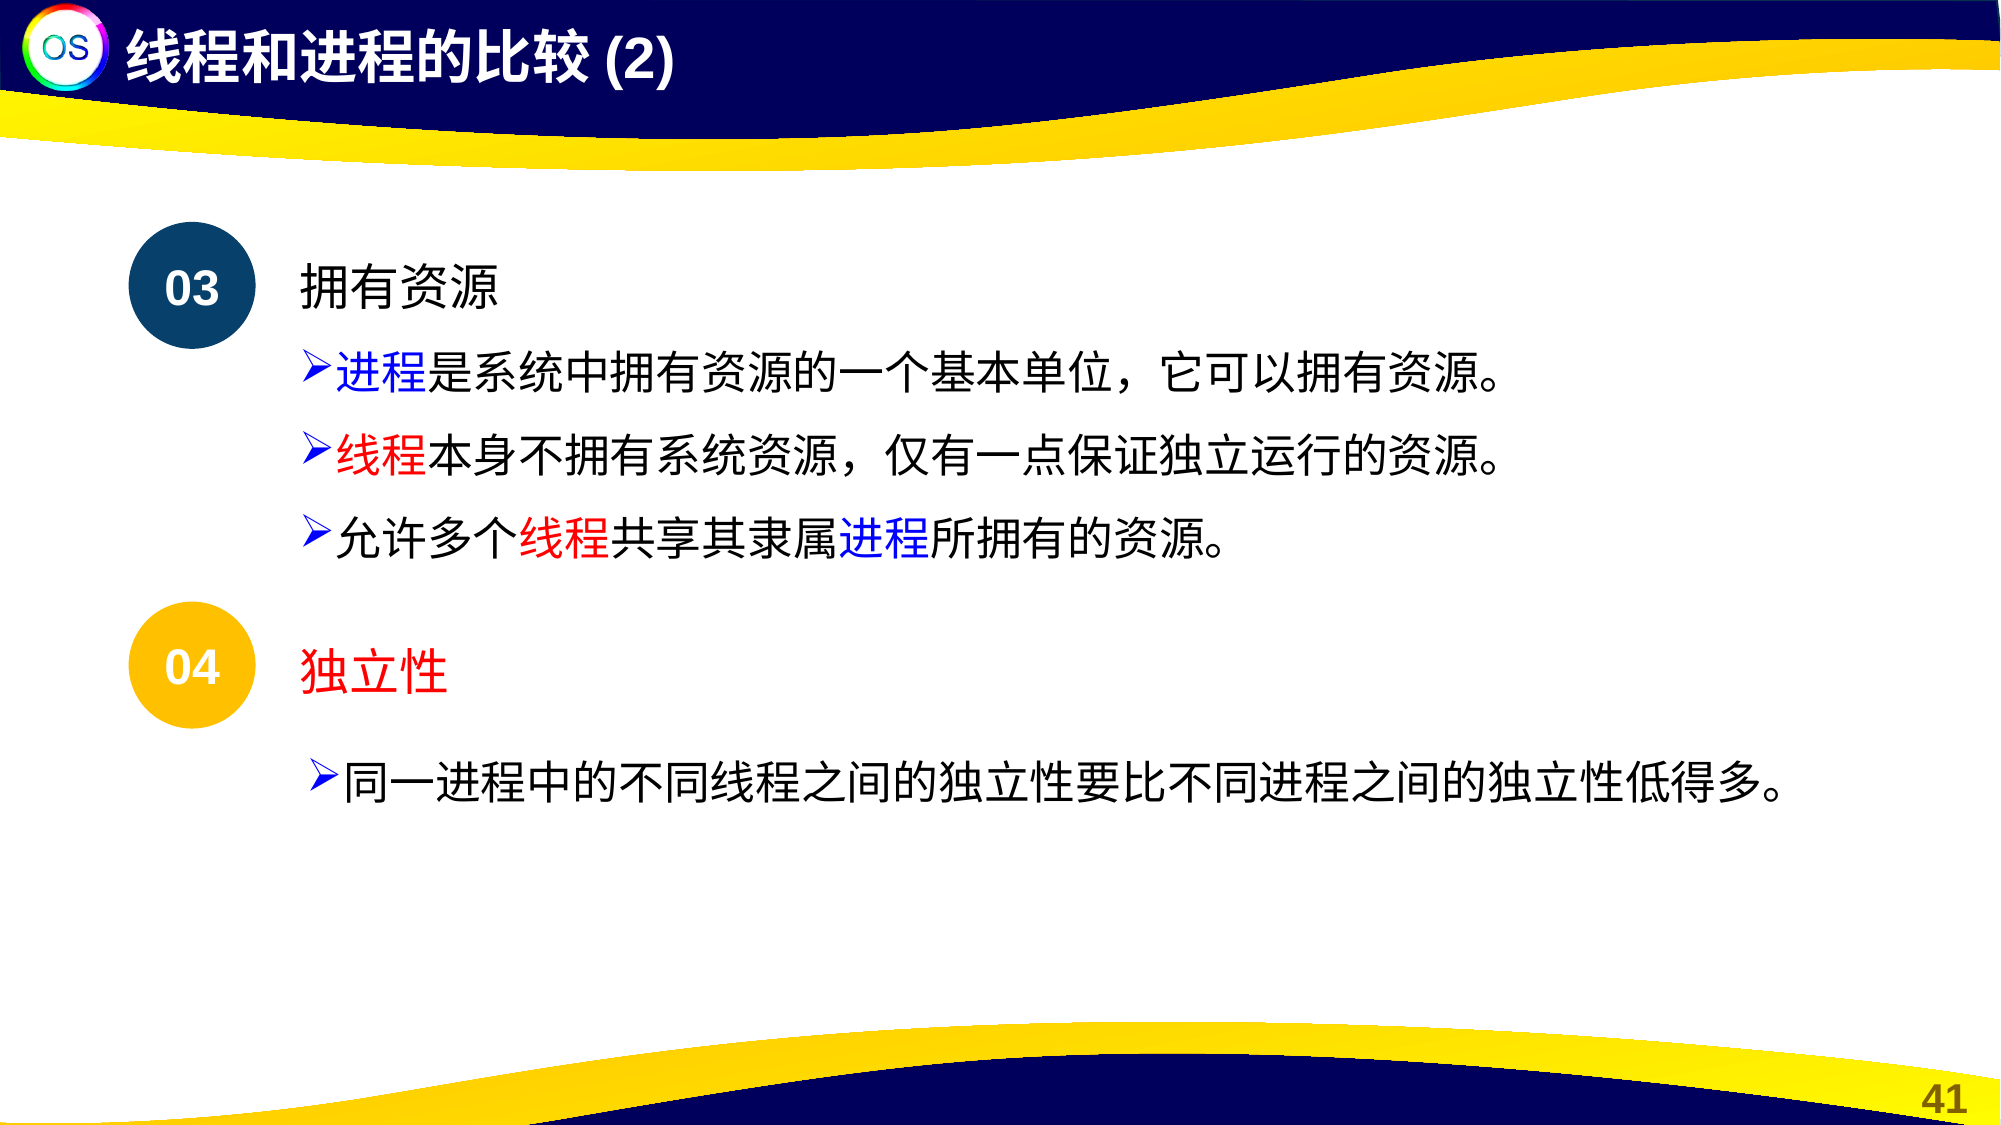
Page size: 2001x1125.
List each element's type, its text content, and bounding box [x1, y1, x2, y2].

picture [22, 3, 109, 91]
text_box 03 [127, 220, 257, 350]
text_box 独立性 [284, 639, 707, 700]
text_box 拥有资源 进程是系统中拥有资源的一个基本单位，它可以拥有资源。 线程本身不拥有系统资源，仅有一点保证独立运行的资源。 允许多个线程共享其隶属进程所拥有的资源。 [284, 229, 1924, 599]
text_box 04 [127, 600, 257, 730]
text_box 同一进程中的不同线程之间的独立性要比不同进程之间的独立性低得多。 [216, 728, 1924, 851]
text_box 线程和进程的比较(2) [109, 12, 1263, 98]
